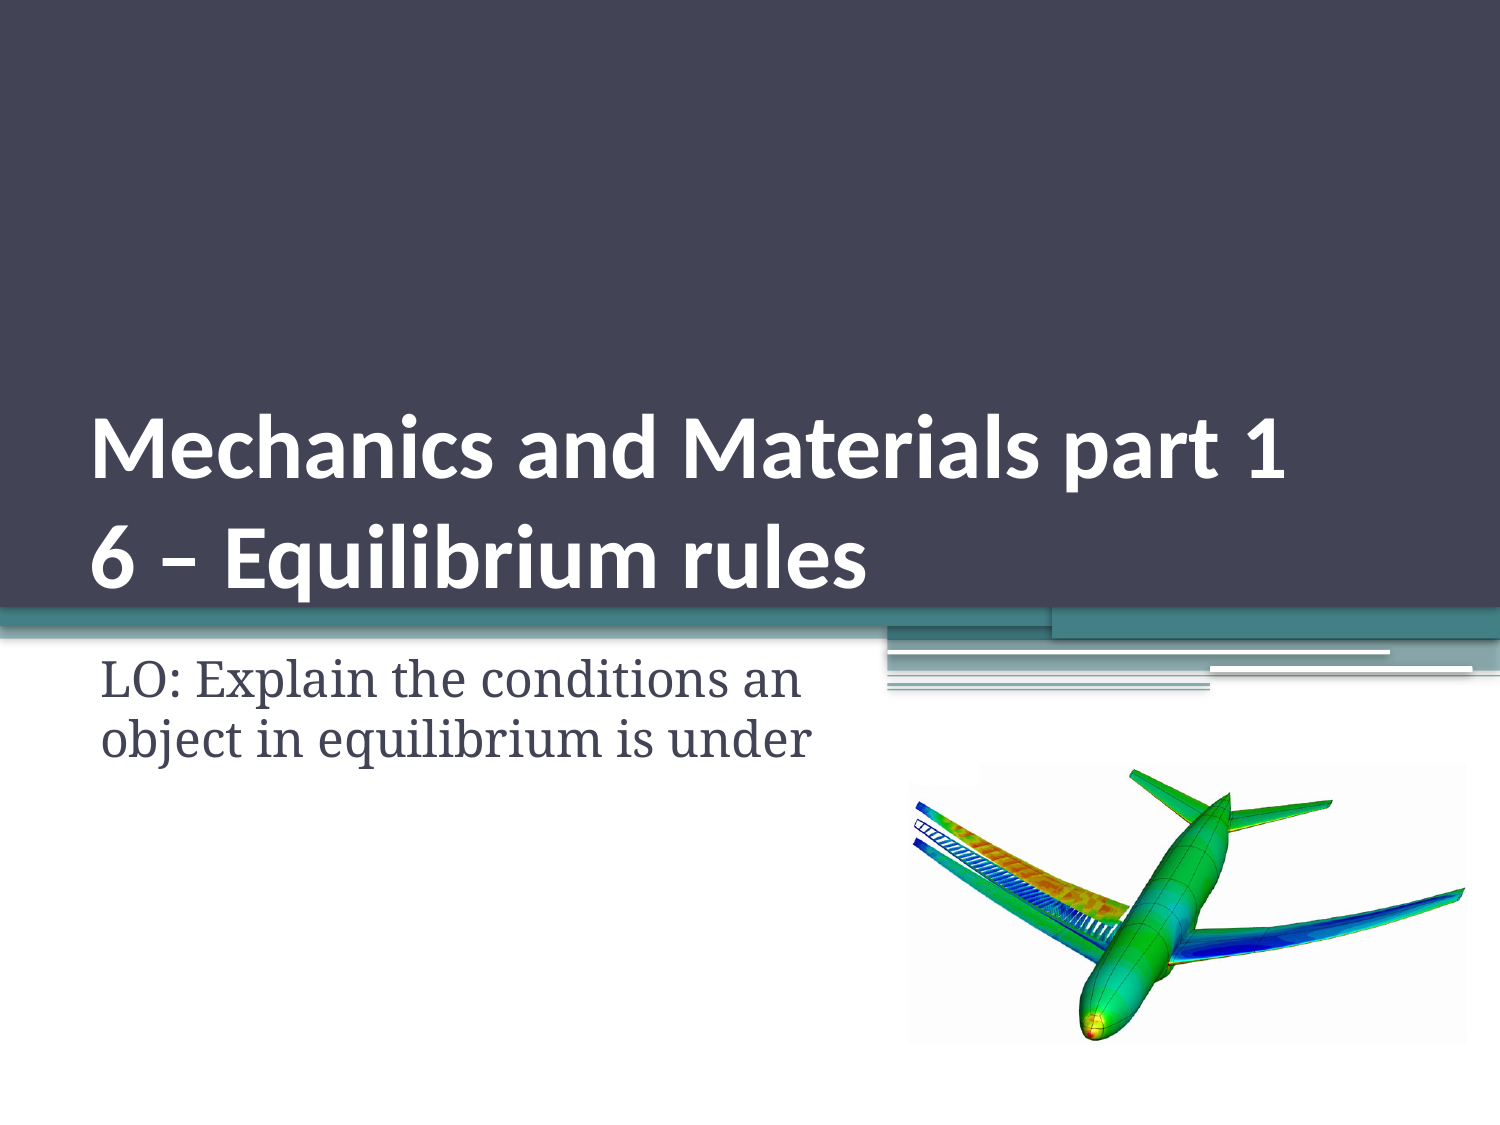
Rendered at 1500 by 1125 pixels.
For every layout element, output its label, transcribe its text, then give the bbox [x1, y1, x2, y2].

title Mechanics and Materials part 1 6 – Equilibrium rules [75, 373, 1463, 615]
picture [892, 751, 1480, 1048]
subtitle LO: Explain the conditions an object in equilibrium is under [75, 639, 888, 928]
